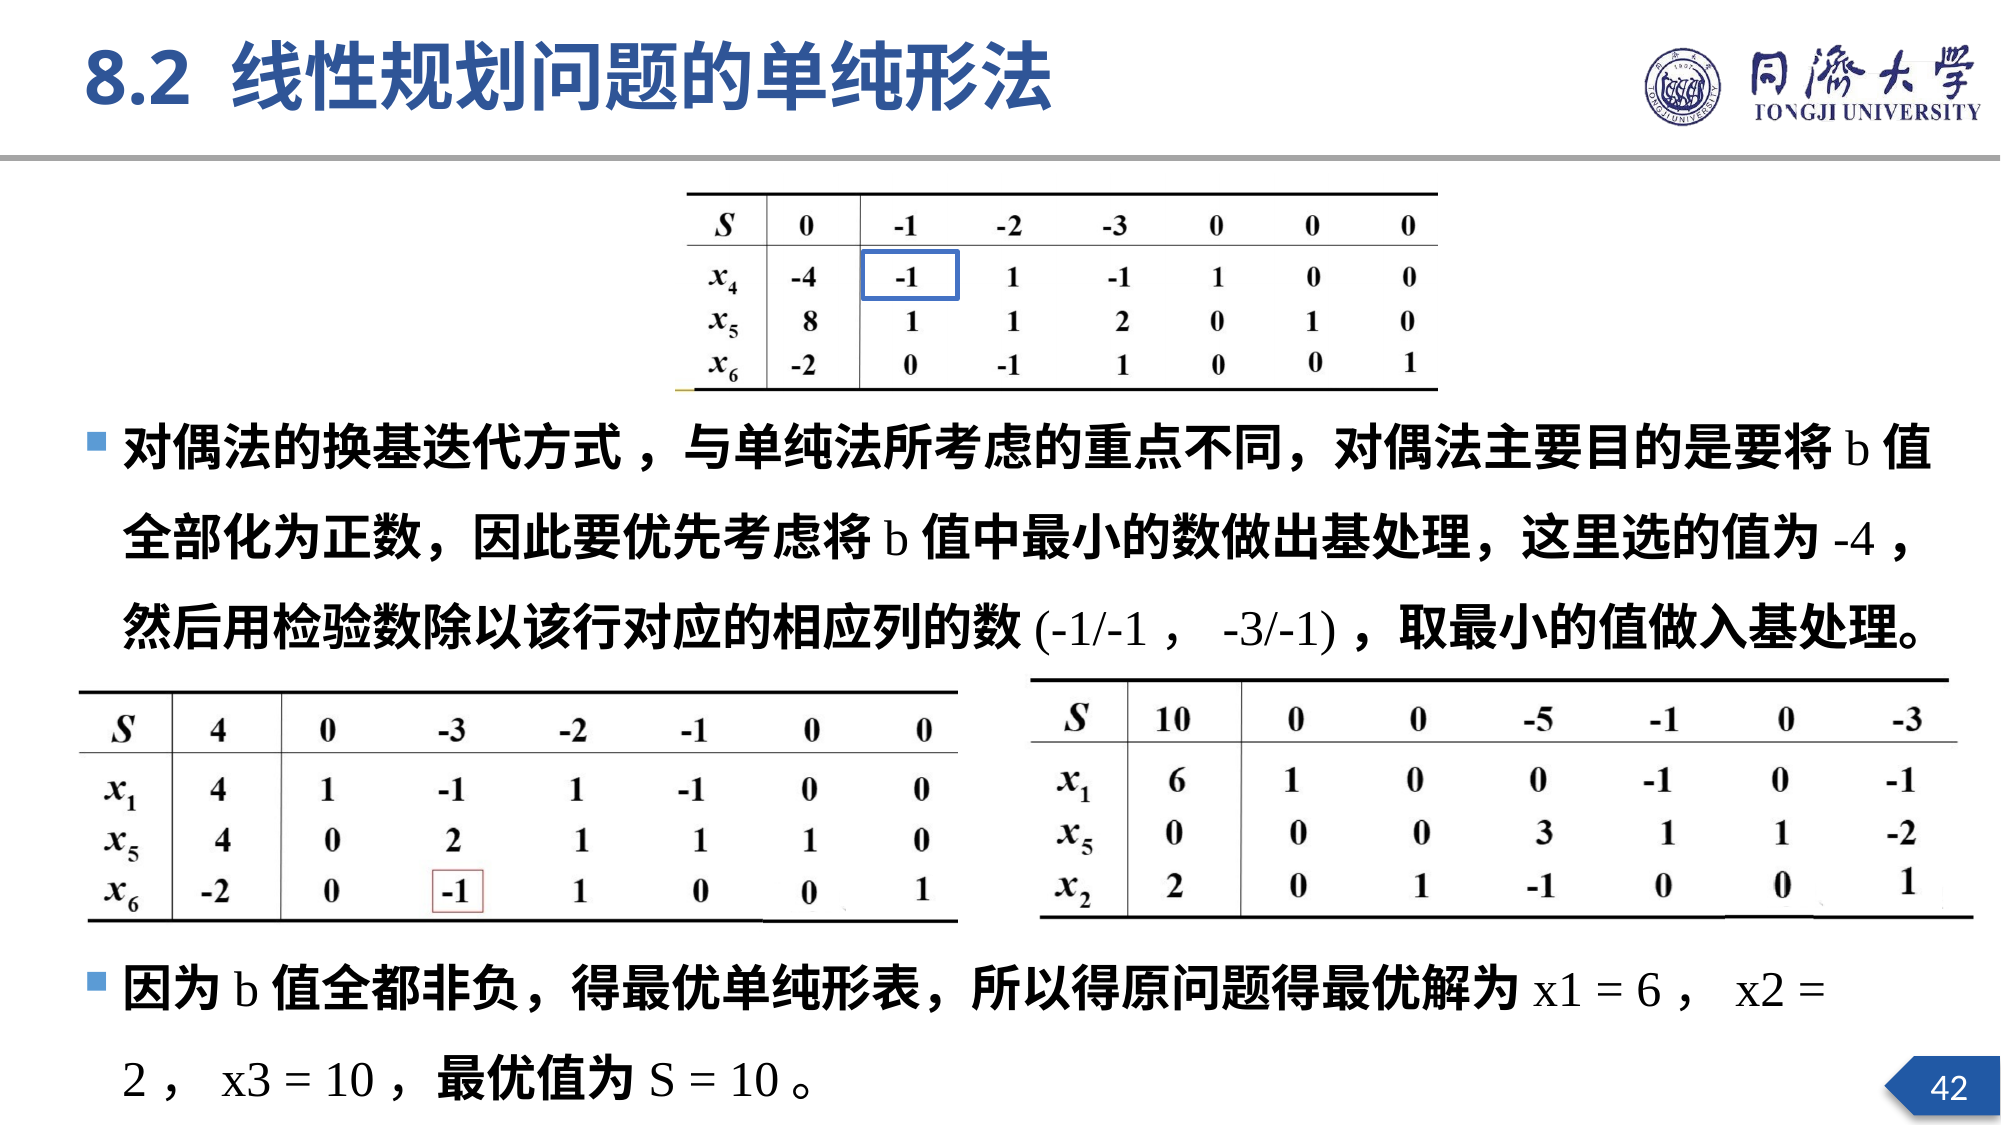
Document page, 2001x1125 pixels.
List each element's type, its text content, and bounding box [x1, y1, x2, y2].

text_box 因为b值全都非负，得最优单纯形表，所以得原问题得最优解为x1 = 6，x2 = 2，x3 = 10，最优值为S = 10。 [69, 918, 1853, 1114]
picture [69, 665, 958, 933]
text_box 8.2 线性规划问题的单纯形法 [69, 21, 1123, 110]
text_box 对偶法的换基迭代方式 ，与单纯法所考虑的重点不同，对偶法主要目的是要将b值全部化为正数，因此要优先考虑将b值中最小的数做出基处理，这里选的值为-4，然后用检验数除以该行对应的相应列的数(-1/-1，-3/-1)，取最小的值做入基处理。 [69, 378, 1960, 664]
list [675, 173, 1438, 395]
picture [1023, 665, 1980, 945]
picture [1609, 12, 2000, 155]
